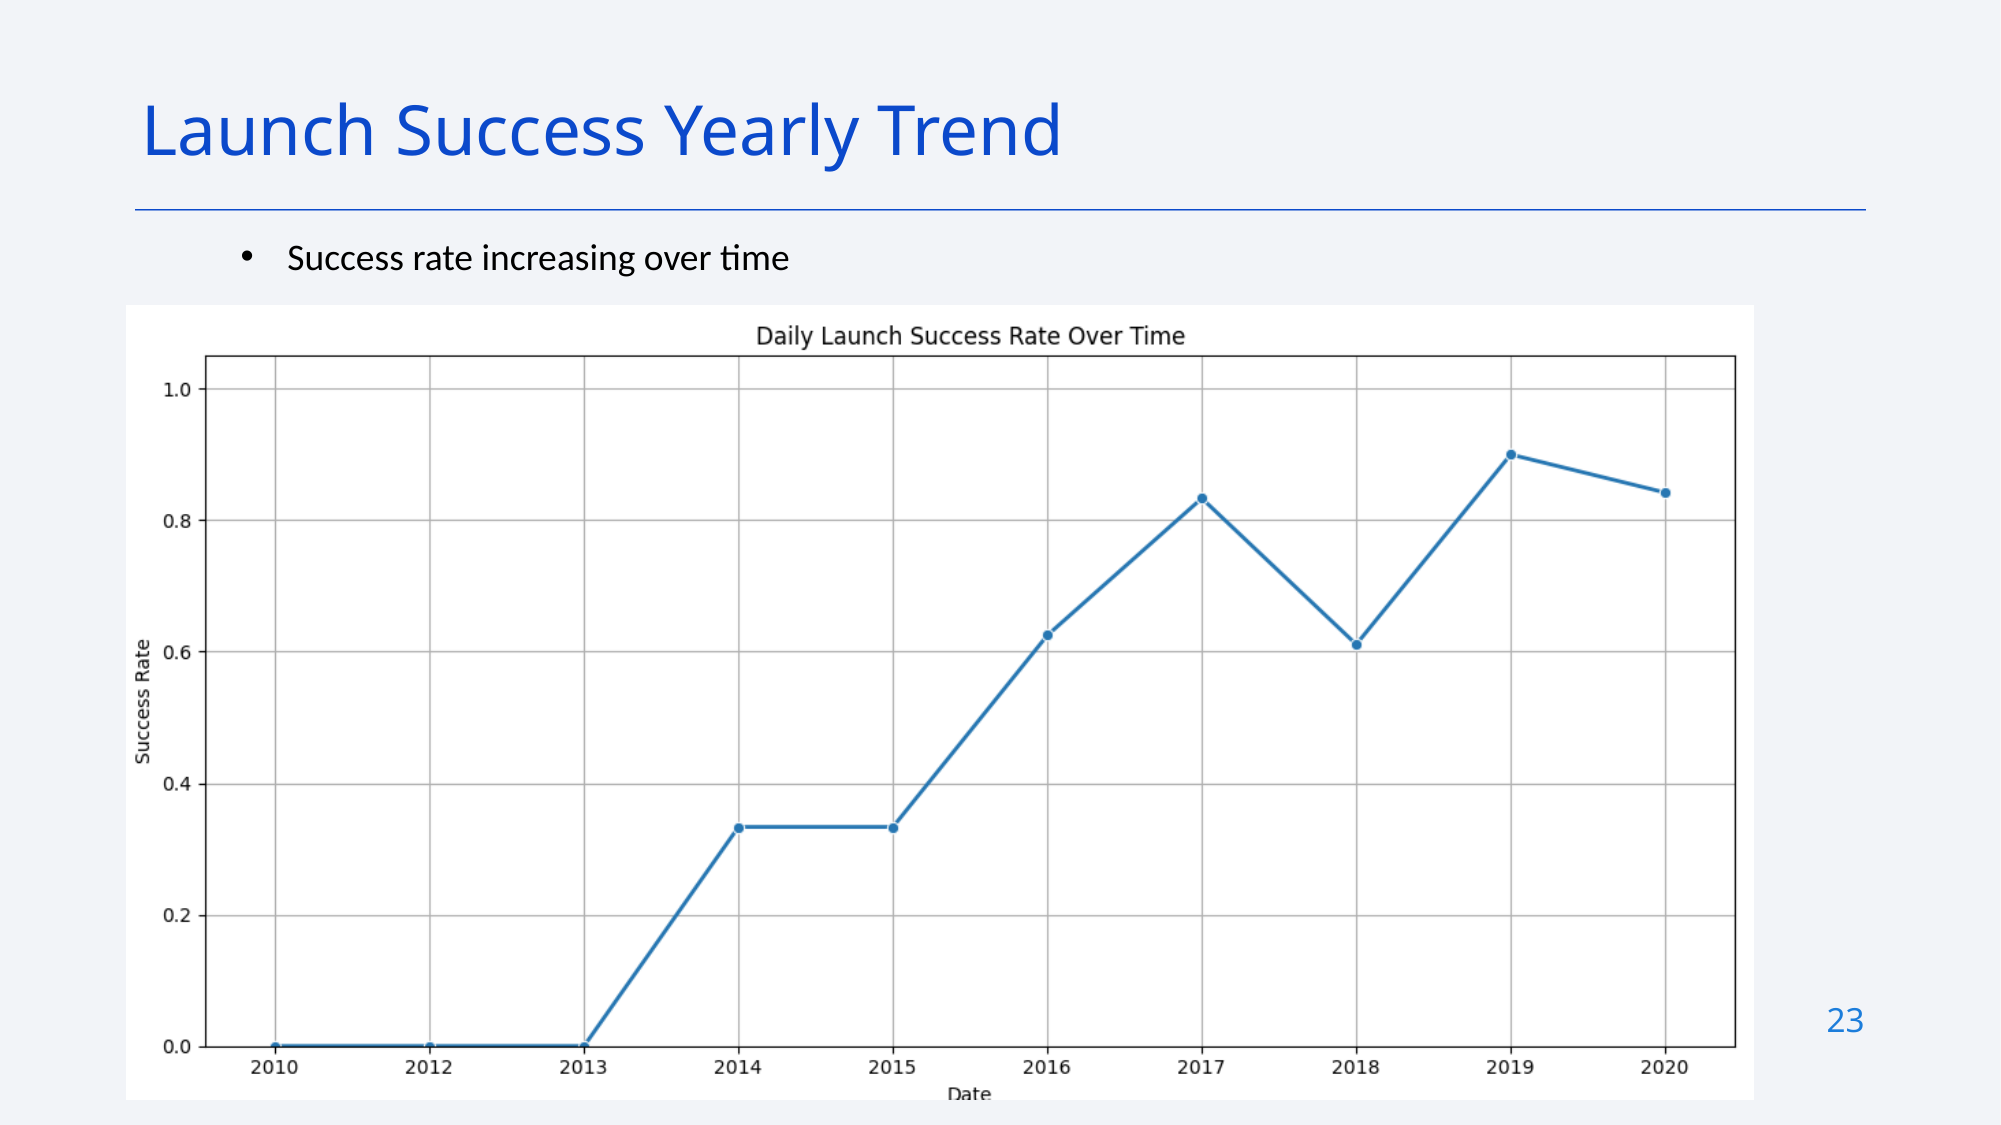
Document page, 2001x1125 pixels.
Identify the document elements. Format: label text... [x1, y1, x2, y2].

slide_number 23 [1754, 988, 1880, 1055]
text_box Success rate increasing over time [225, 225, 1625, 286]
text_box Launch Success Yearly Trend [126, 88, 1852, 179]
picture [0, 0, 2001, 1125]
